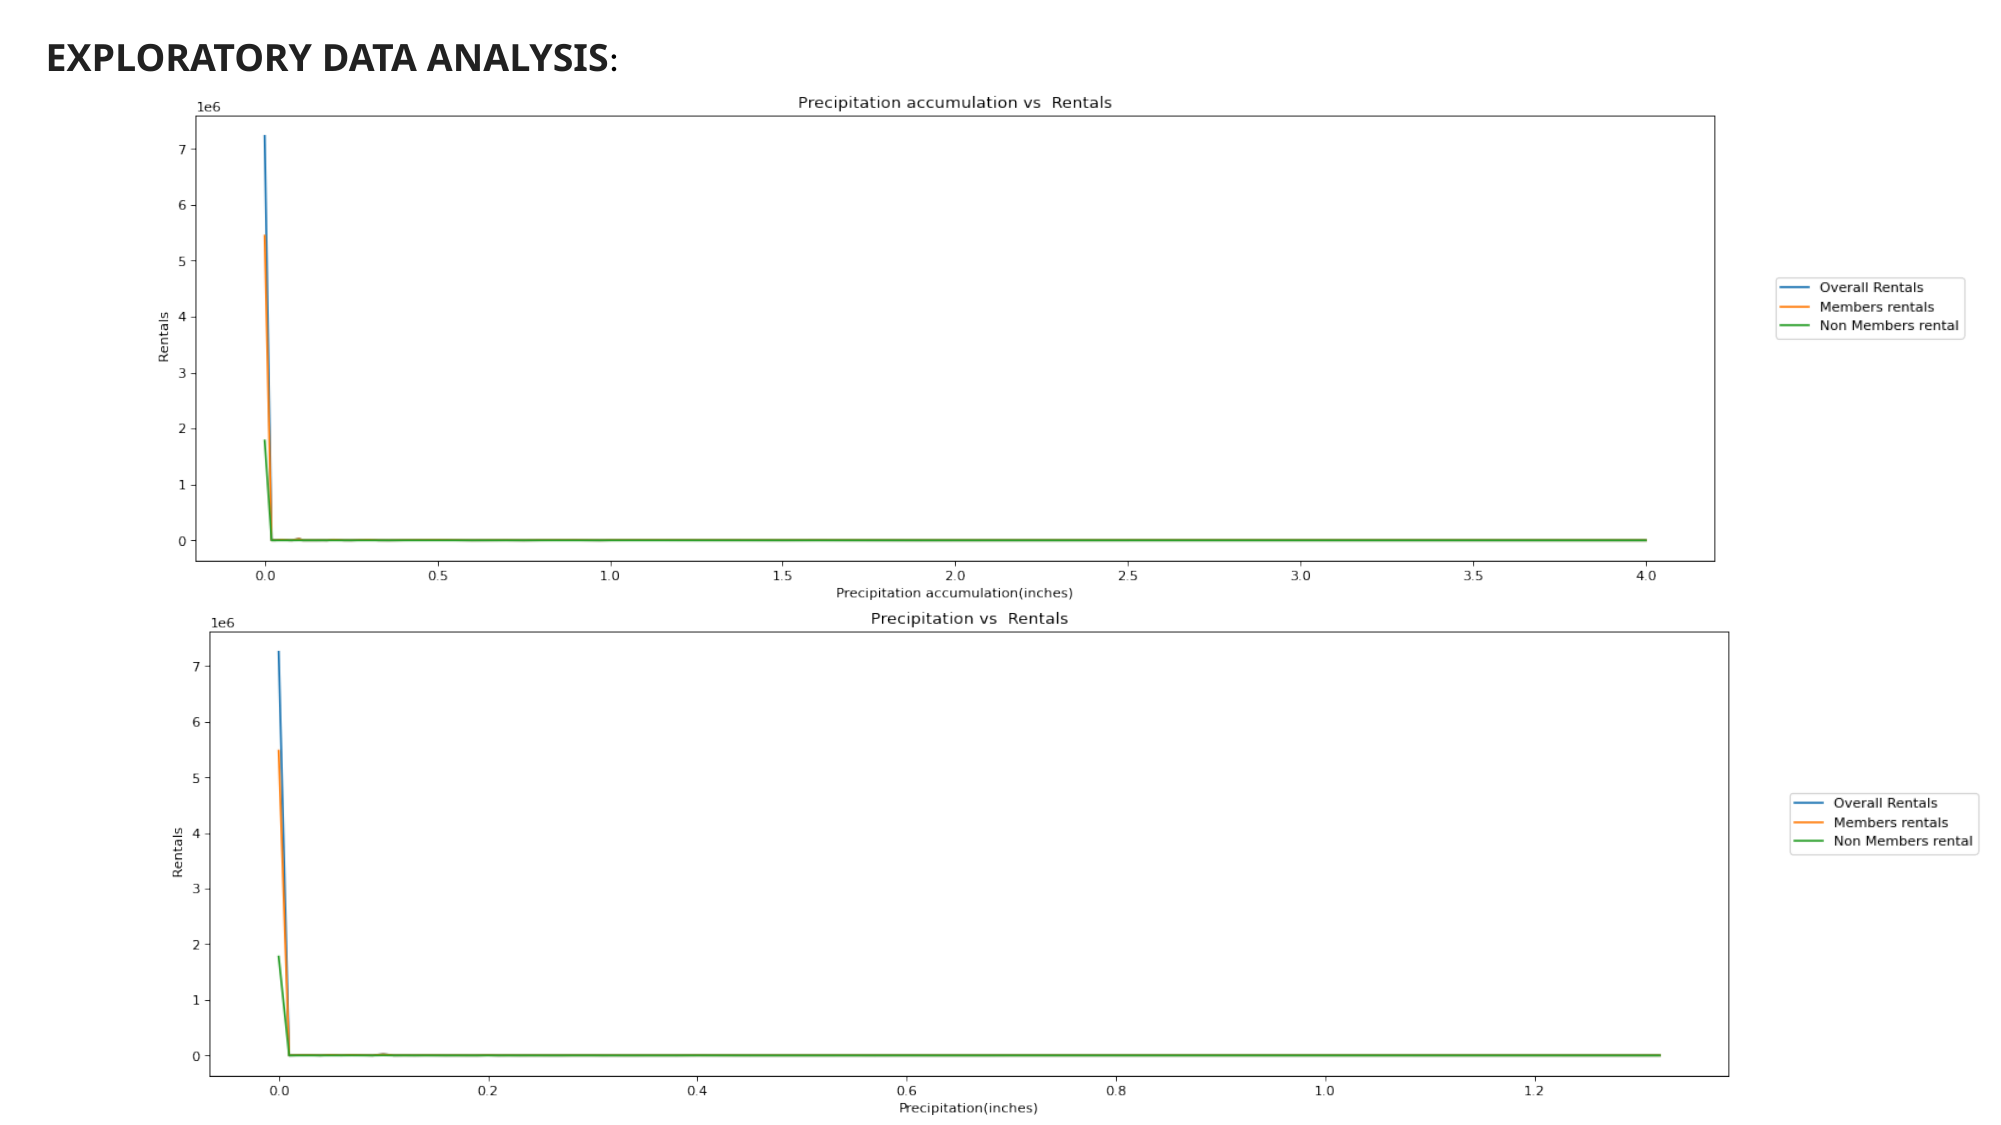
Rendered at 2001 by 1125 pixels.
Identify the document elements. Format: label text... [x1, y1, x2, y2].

picture [150, 86, 1987, 1125]
text_box EXPLORATORY DATA ANALYSIS: [30, 26, 687, 86]
